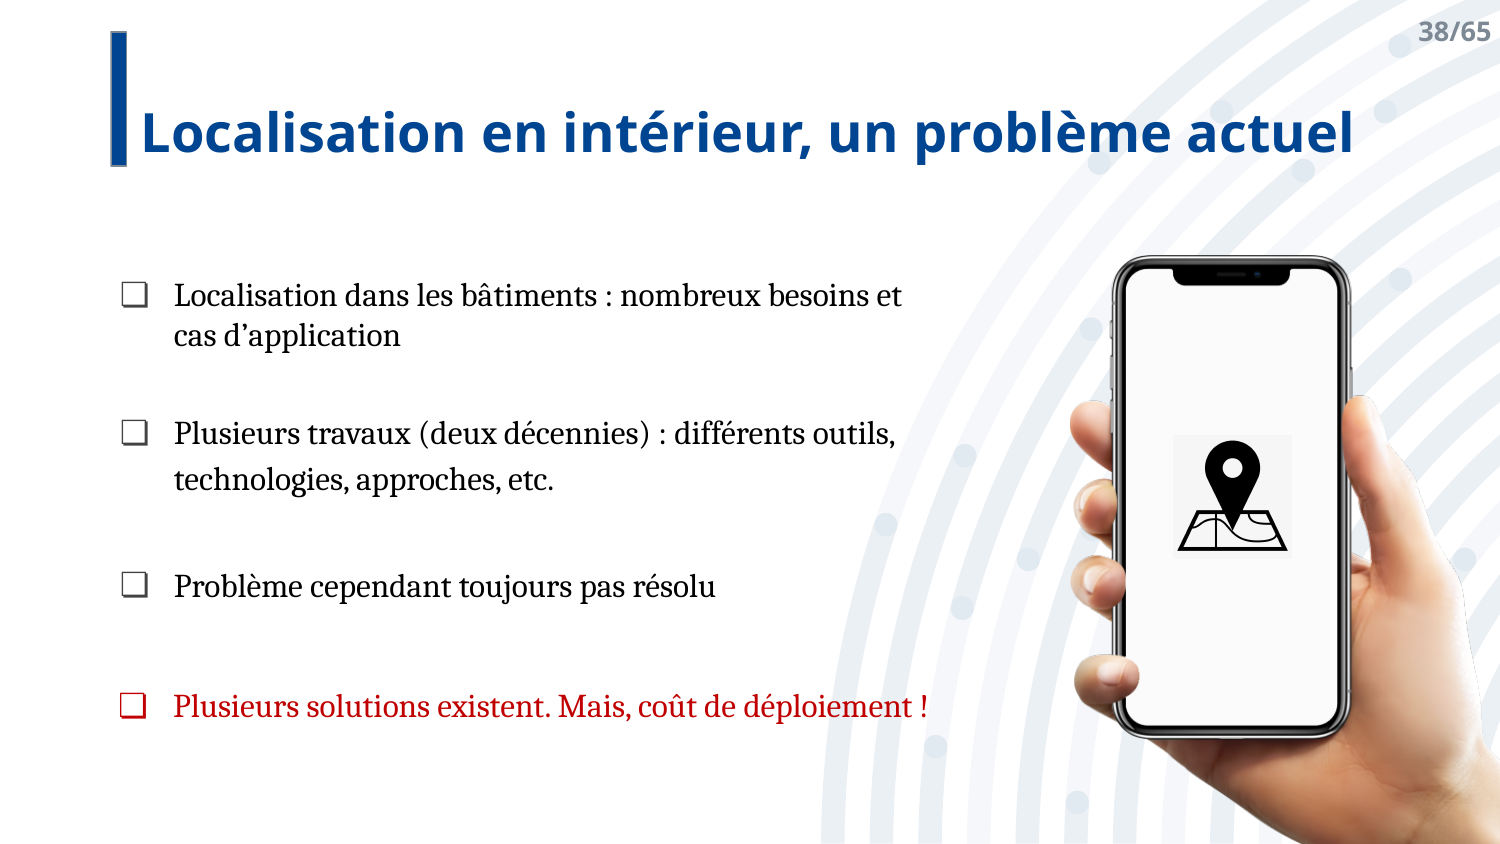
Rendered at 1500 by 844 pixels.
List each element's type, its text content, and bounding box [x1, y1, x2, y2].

text_box Plusieurs solutions existent. Mais, coût de déploiement ! [83, 669, 1020, 767]
text_box Plusieurs travaux (deux décennies) : différents outils, technologies, approches, etc. [83, 390, 938, 516]
slide_number 38/65 [1410, 0, 1500, 65]
title Localisation en intérieur, un problème actuel [140, 99, 1360, 165]
text_box Localisation dans les bâtiments : nombreux besoins et cas d’application [83, 258, 951, 372]
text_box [1070, 255, 1500, 844]
text_box Problème cependant toujours pas résolu [83, 542, 817, 615]
